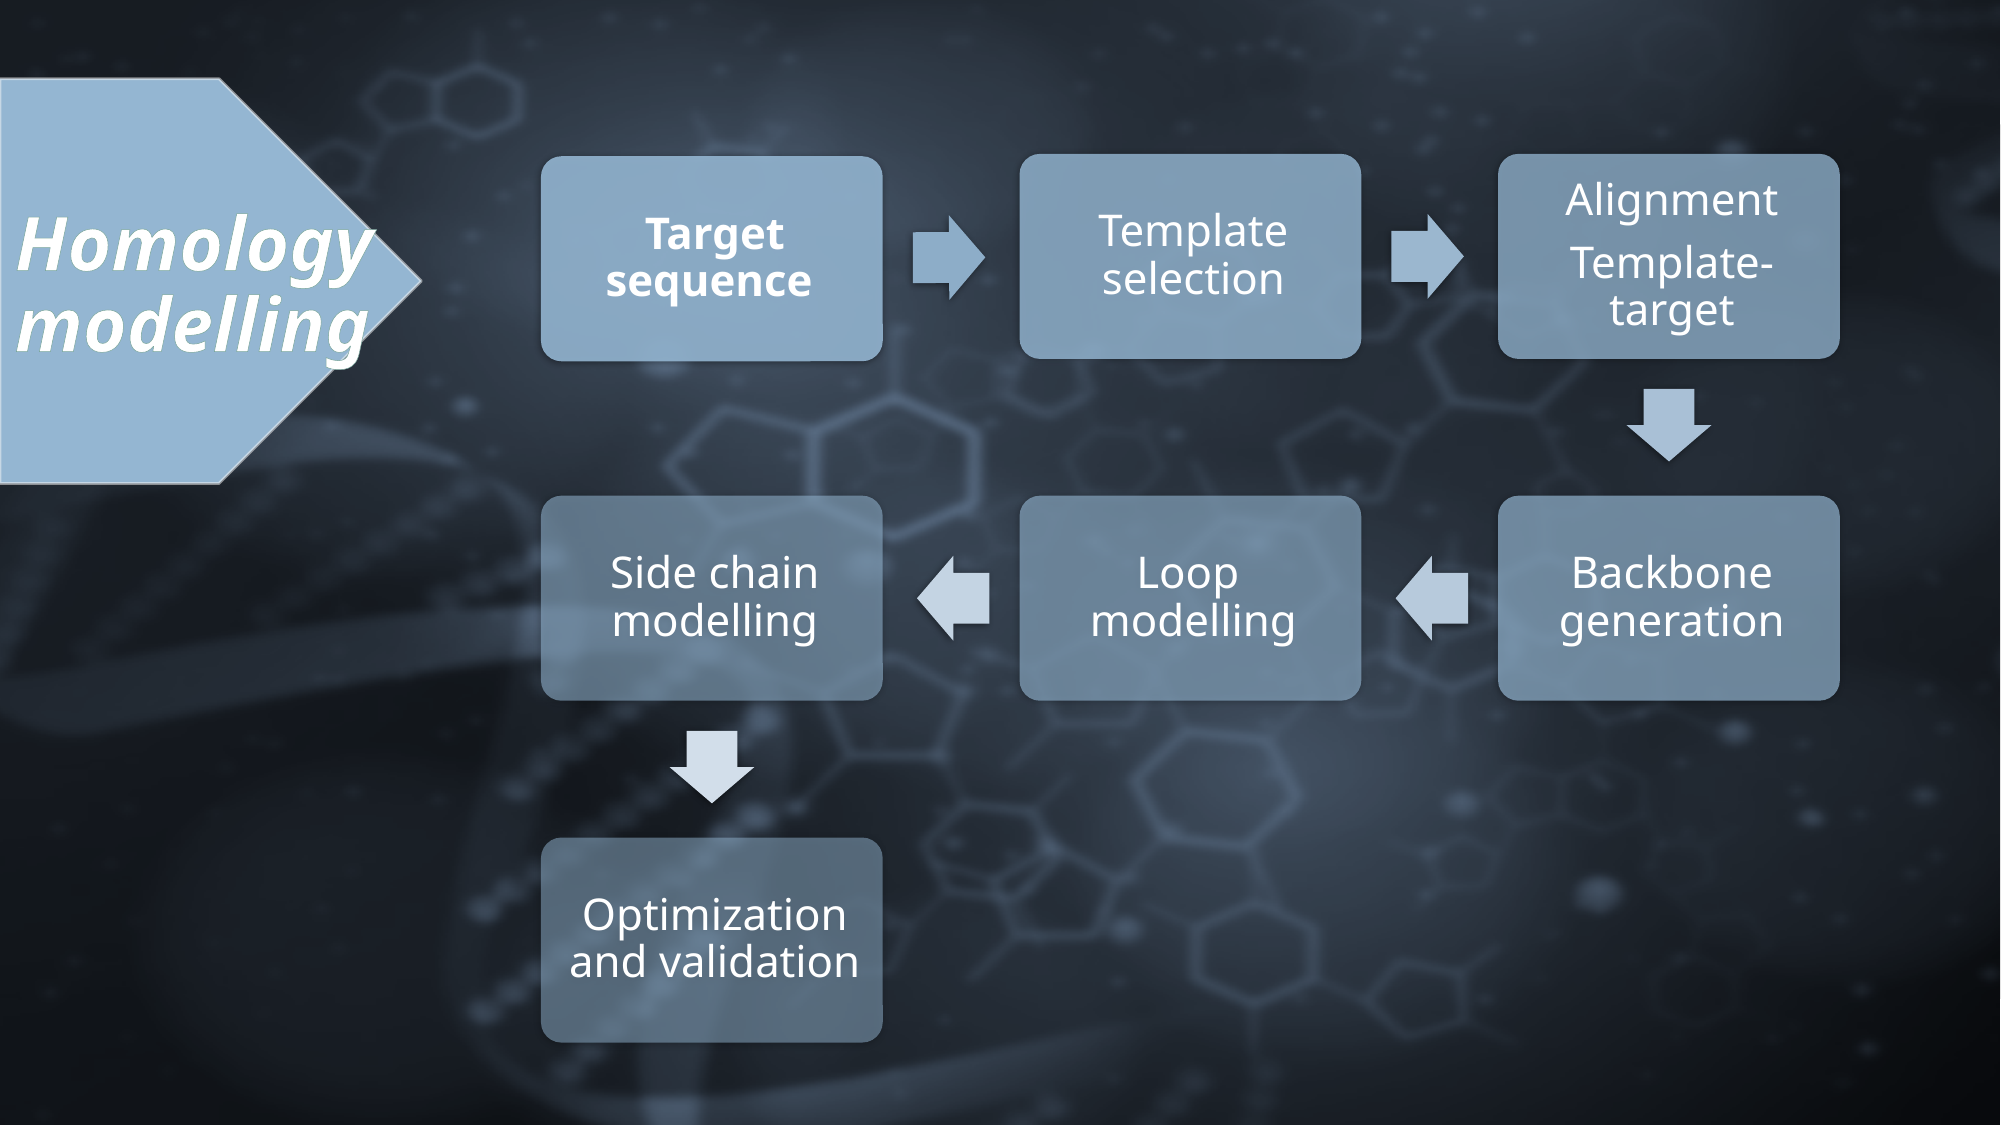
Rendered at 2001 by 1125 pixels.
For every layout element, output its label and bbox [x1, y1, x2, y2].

picture [0, 0, 2000, 1125]
text_box [404, 153, 1977, 1043]
